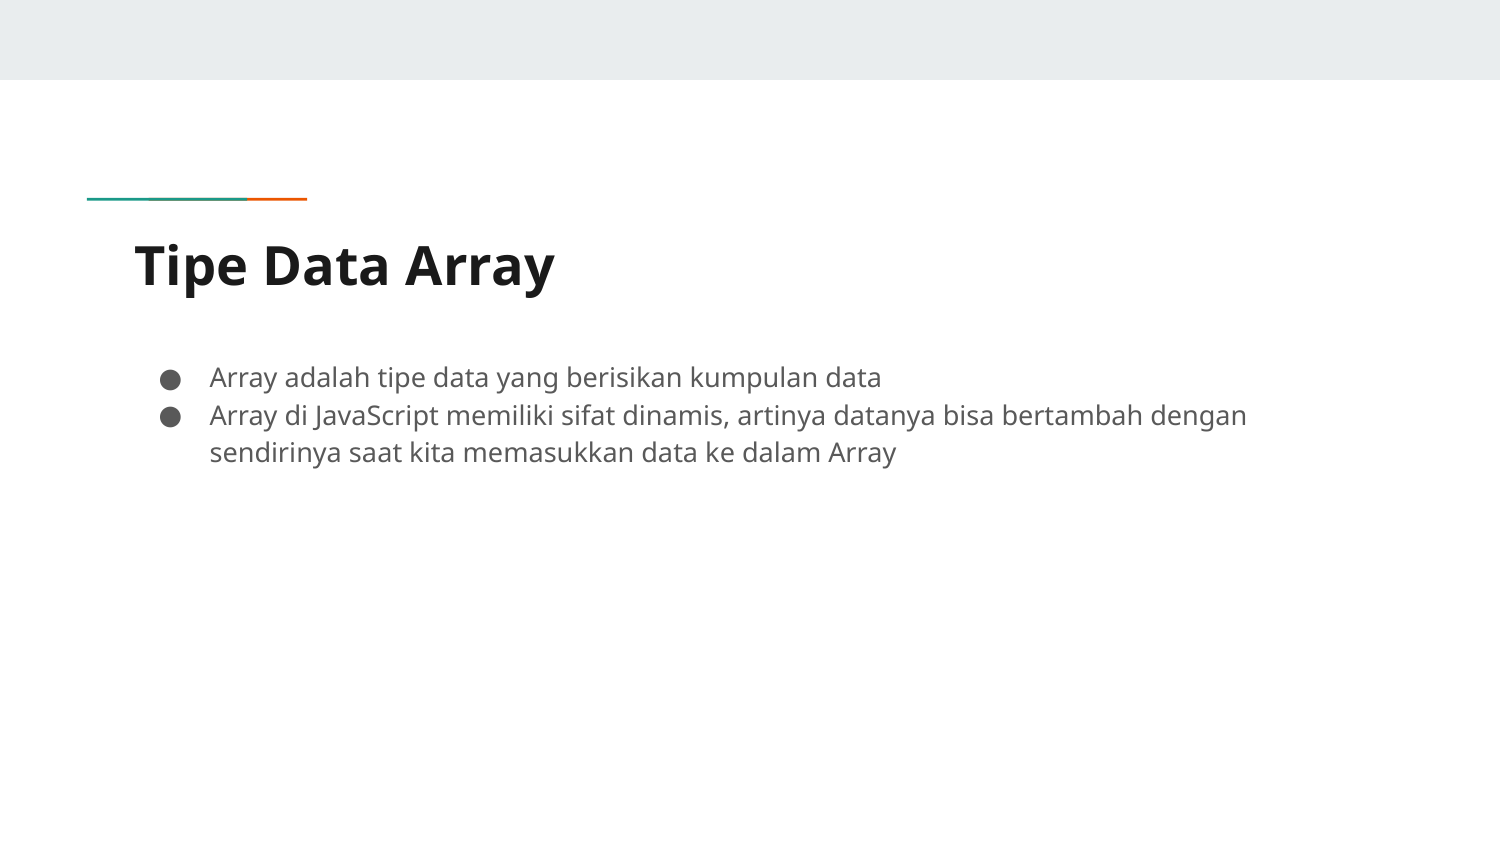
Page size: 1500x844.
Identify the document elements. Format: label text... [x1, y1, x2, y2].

title Tipe Data Array [119, 216, 1381, 305]
list Array adalah tipe data yang berisikan kumpulan data Array di JavaScript memiliki sifat dinamis, artinya datanya bisa bertambah dengan sendirinya saat kita memasukkan data ke dalam Array [119, 341, 1381, 712]
